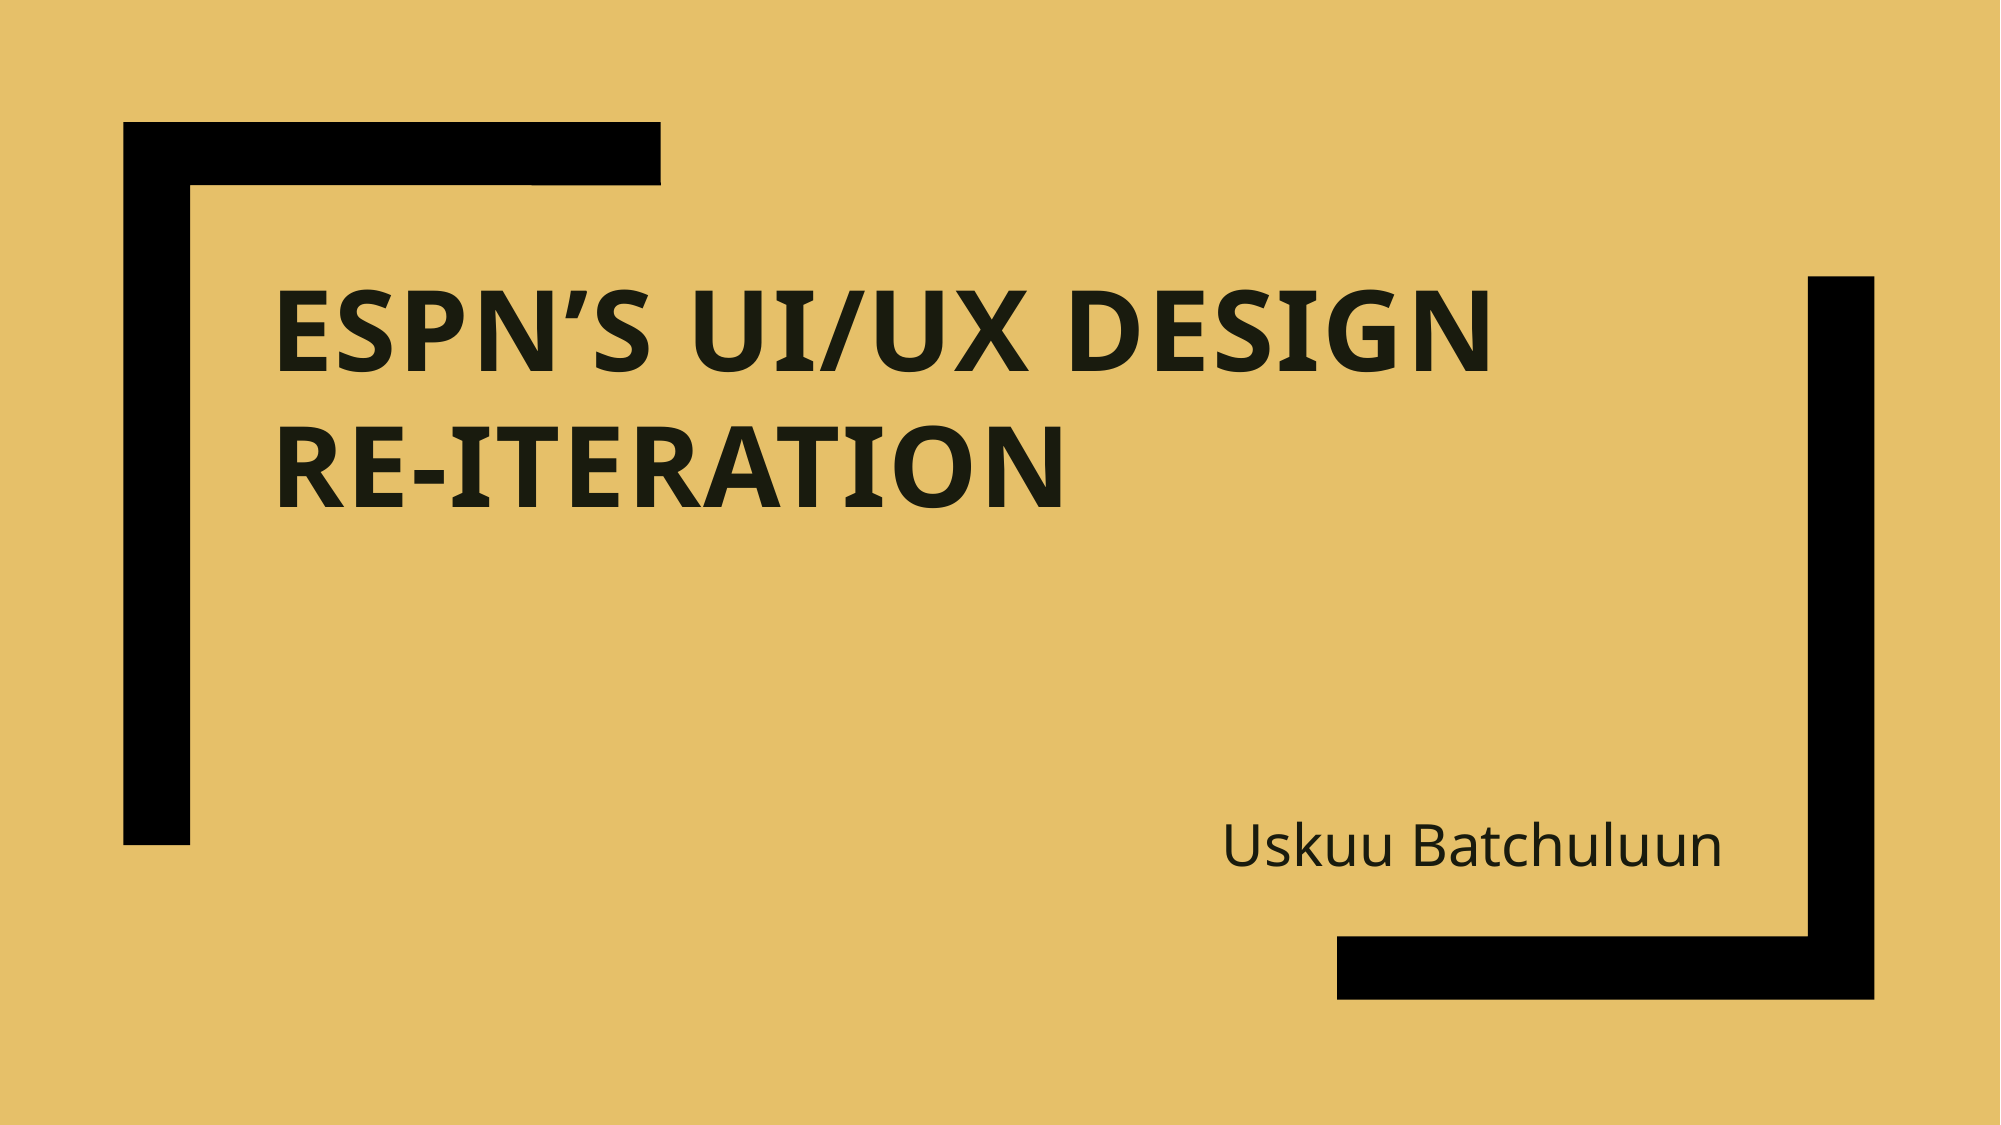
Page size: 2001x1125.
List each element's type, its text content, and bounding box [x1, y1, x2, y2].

title ESPN’s UI/UX Design re-iteration [255, 254, 1740, 645]
subtitle Uskuu Batchuluun [255, 696, 1740, 891]
